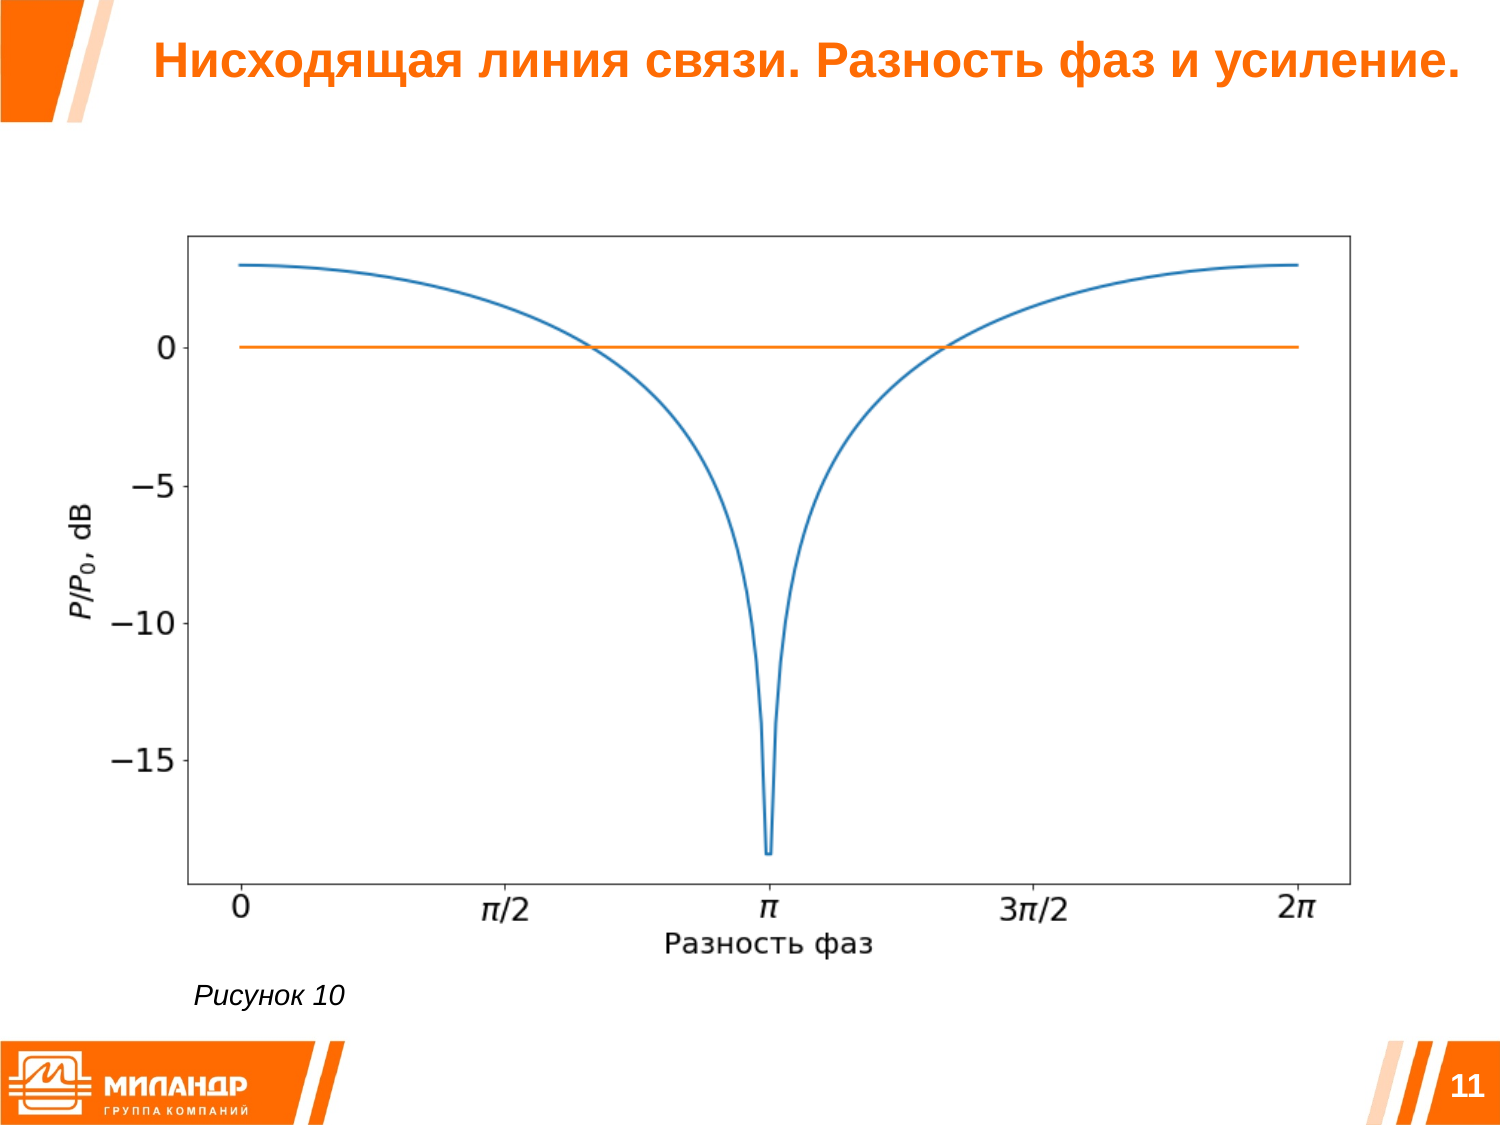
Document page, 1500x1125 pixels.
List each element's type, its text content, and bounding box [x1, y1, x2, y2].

text_box Рисунок 10 [178, 991, 376, 1019]
slide_number 11 [1425, 1057, 1500, 1118]
list Нисходящая линия связи. Разность фаз и усиление. [114, 0, 1500, 124]
picture [0, 0, 1500, 1125]
